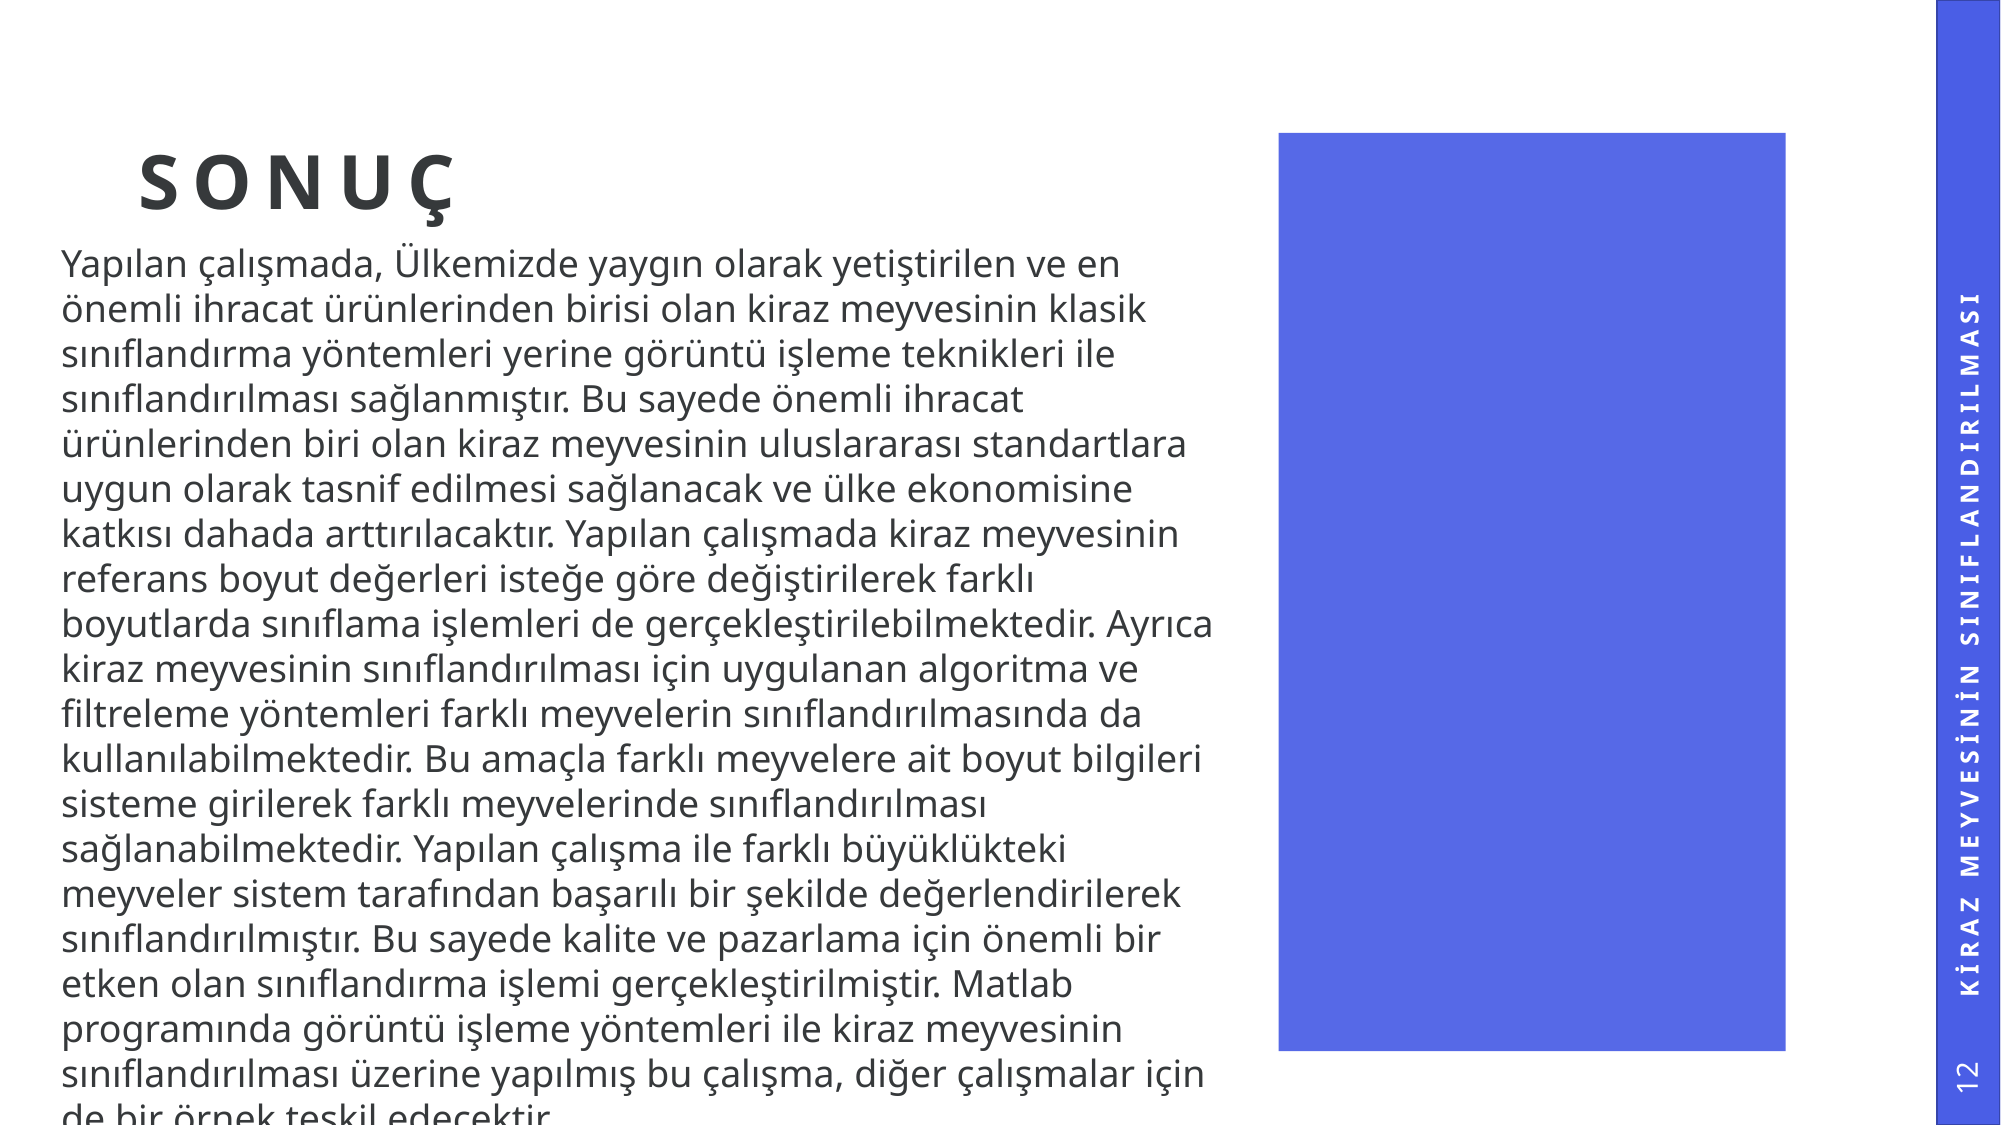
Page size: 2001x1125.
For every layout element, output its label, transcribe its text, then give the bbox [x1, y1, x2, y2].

text_box Yapılan çalışmada, Ülkemizde yaygın olarak yetiştirilen ve en önemli ihracat ürünlerinden birisi olan kiraz meyvesinin klasik sınıflandırma yöntemleri yerine görüntü işleme teknikleri ile sınıflandırılması sağlanmıştır. Bu sayede önemli ihracat ürünlerinden biri olan kiraz meyvesinin uluslararası standartlara uygun olarak tasnif edilmesi sağlanacak ve ülke ekonomisine katkısı dahada arttırılacaktır. Yapılan çalışmada kiraz meyvesinin referans boyut değerleri isteğe göre değiştirilerek farklı boyutlarda sınıflama işlemleri de gerçekleştirilebilmektedir. Ayrıca kiraz meyvesinin sınıflandırılması için uygulanan algoritma ve filtreleme yöntemleri farklı meyvelerin sınıflandırılmasında da kullanılabilmektedir. Bu amaçla farklı meyvelere ait boyut bilgileri sisteme girilerek farklı meyvelerinde sınıflandırılması sağlanabilmektedir. Yapılan çalışma ile farklı büyüklükteki meyveler sistem tarafından başarılı bir şekilde değerlendirilerek sınıflandırılmıştır. Bu sayede kalite ve pazarlama için önemli bir etken olan sınıflandırma işlemi gerçekleştirilmiştir. Matlab programında görüntü işleme yöntemleri ile kiraz meyvesinin sınıflandırılması üzerine yapılmış bu çalışma, diğer çalışmalar için de bir örnek teşkil edecektir. [46, 232, 1242, 1125]
footer Kiraz Meyvesinin Sınıflandırılması [1937, 0, 2000, 1032]
title Sonuç [139, 145, 1082, 232]
slide_number 12 [1937, 1032, 2000, 1125]
